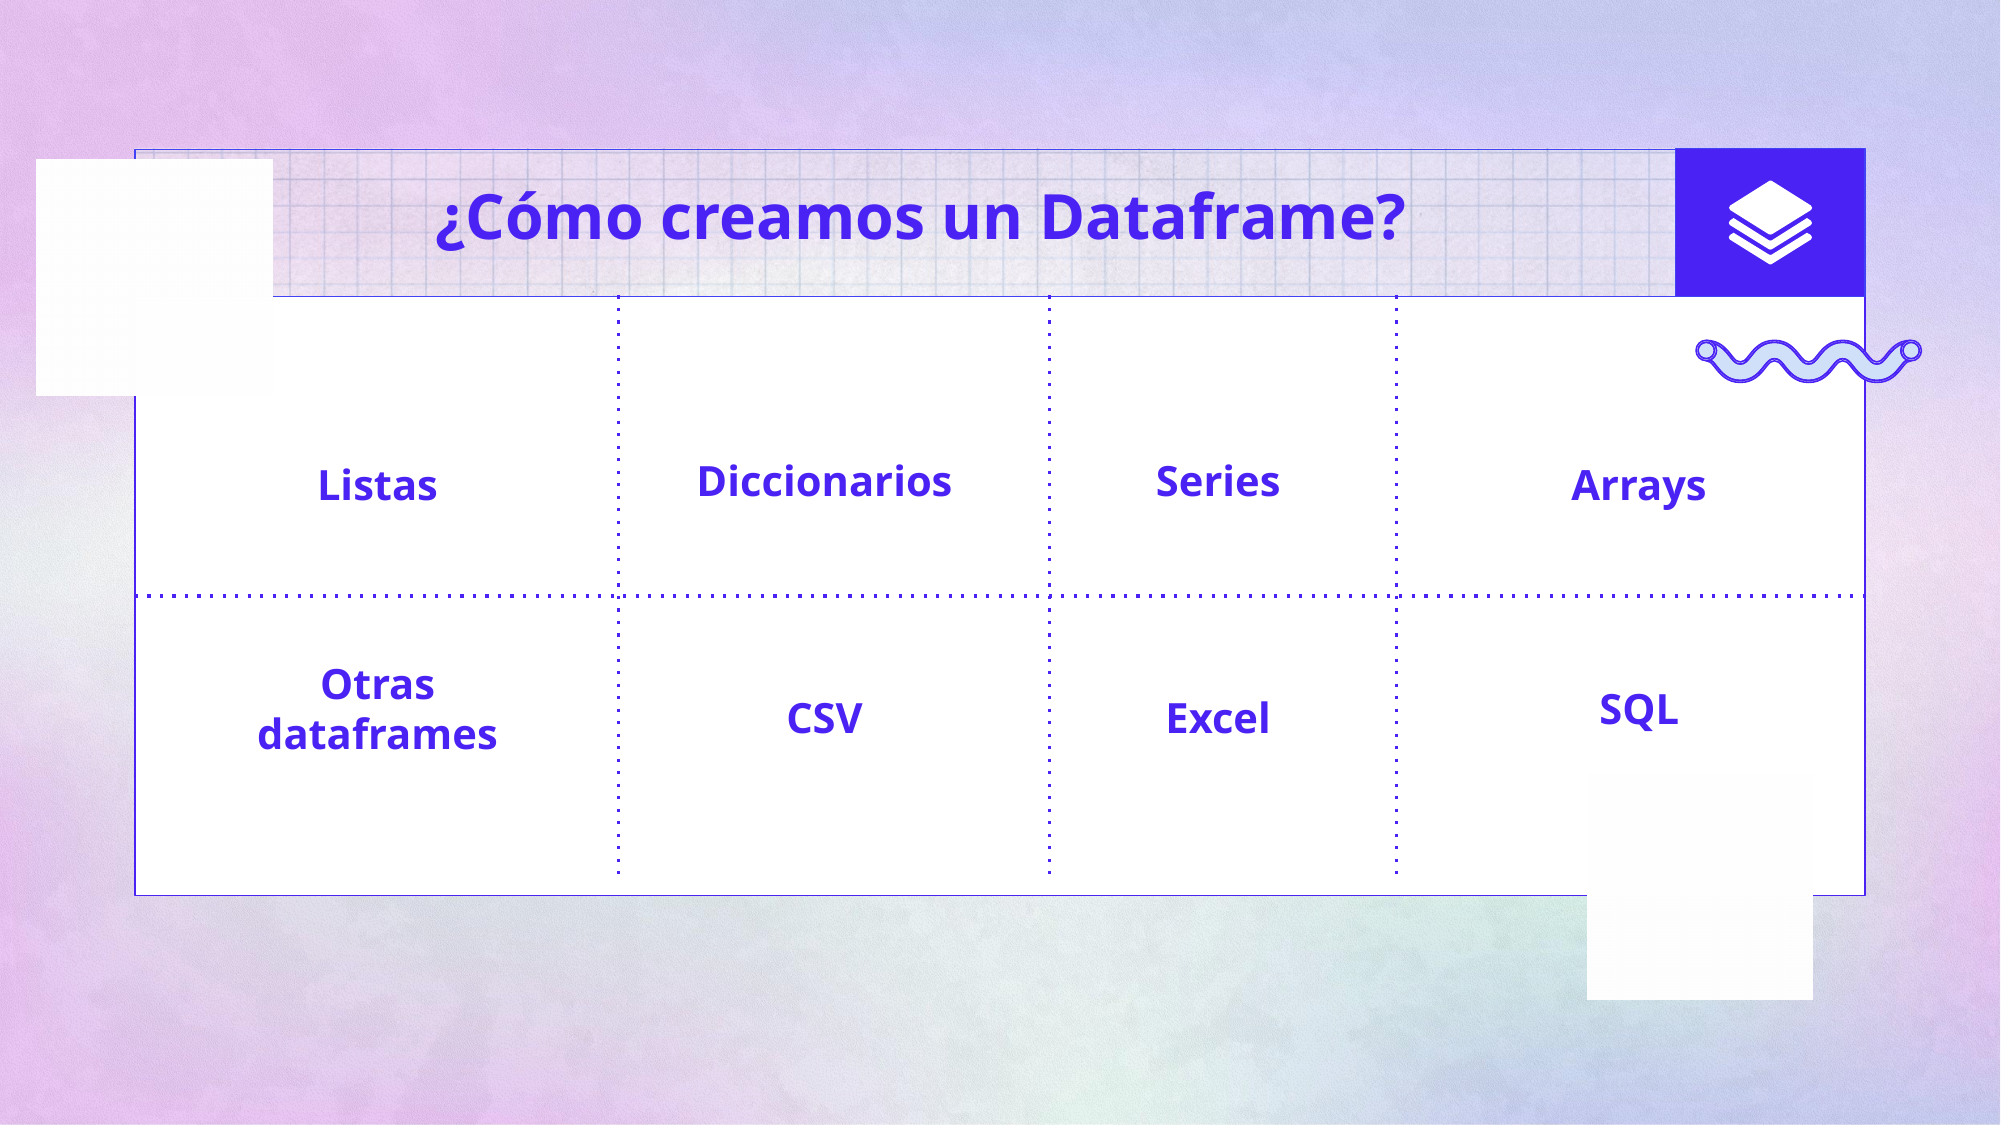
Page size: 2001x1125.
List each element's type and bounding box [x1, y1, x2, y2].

text_box [1695, 340, 1922, 383]
text_box [1728, 180, 1813, 265]
picture [0, 0, 2001, 1125]
